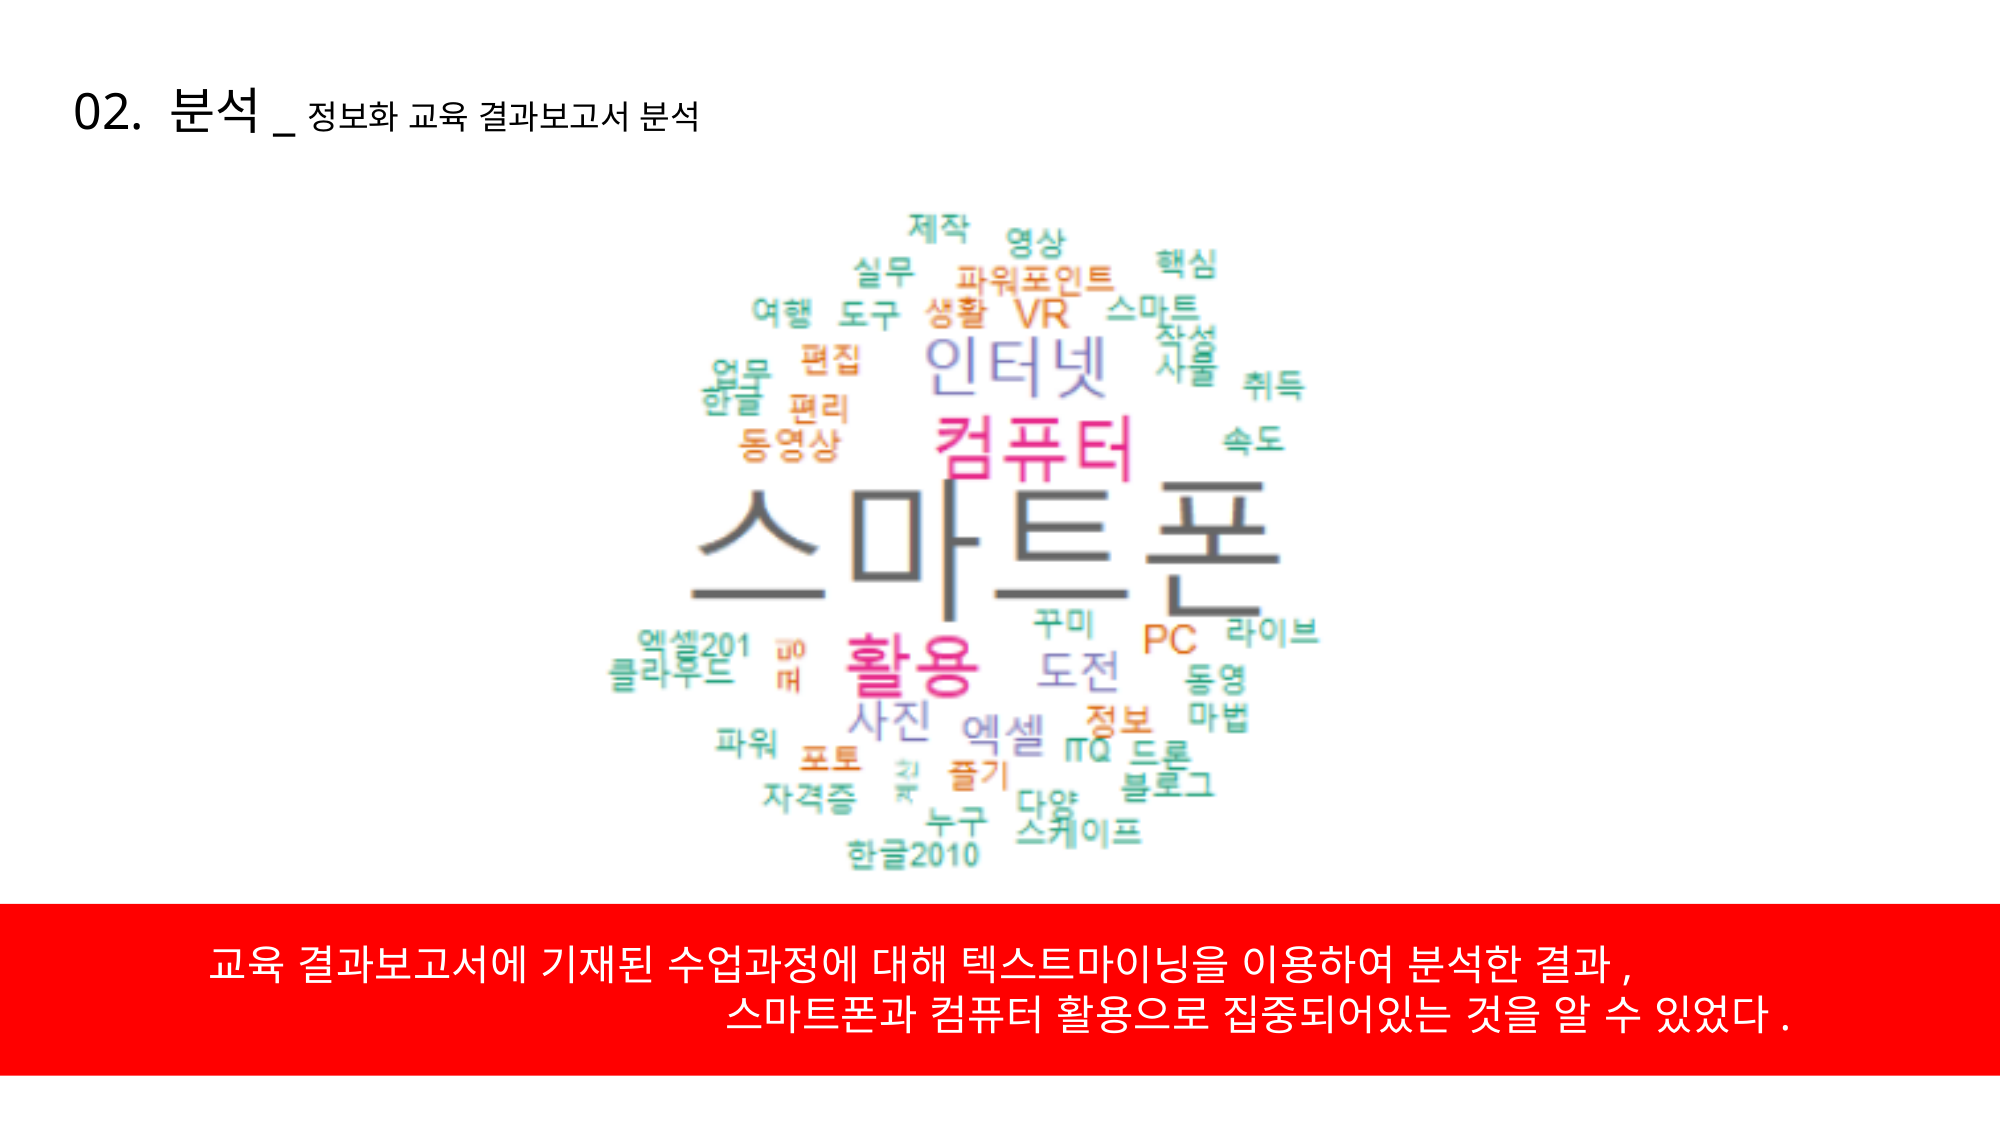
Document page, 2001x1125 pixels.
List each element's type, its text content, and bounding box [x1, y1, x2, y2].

text_box 교육 결과보고서에 기재된 수업과정에 대해 텍스트마이닝을 이용하여 분석한 결과, 스마트폰과 컴퓨터 활용으로 집중되어있는 것을 알 수 있었다. [194, 931, 1806, 1047]
picture [522, 131, 1387, 932]
text_box [0, 903, 2000, 1077]
text_box 02. 분석_정보화 교육 결과보고서 분석 [59, 71, 865, 147]
